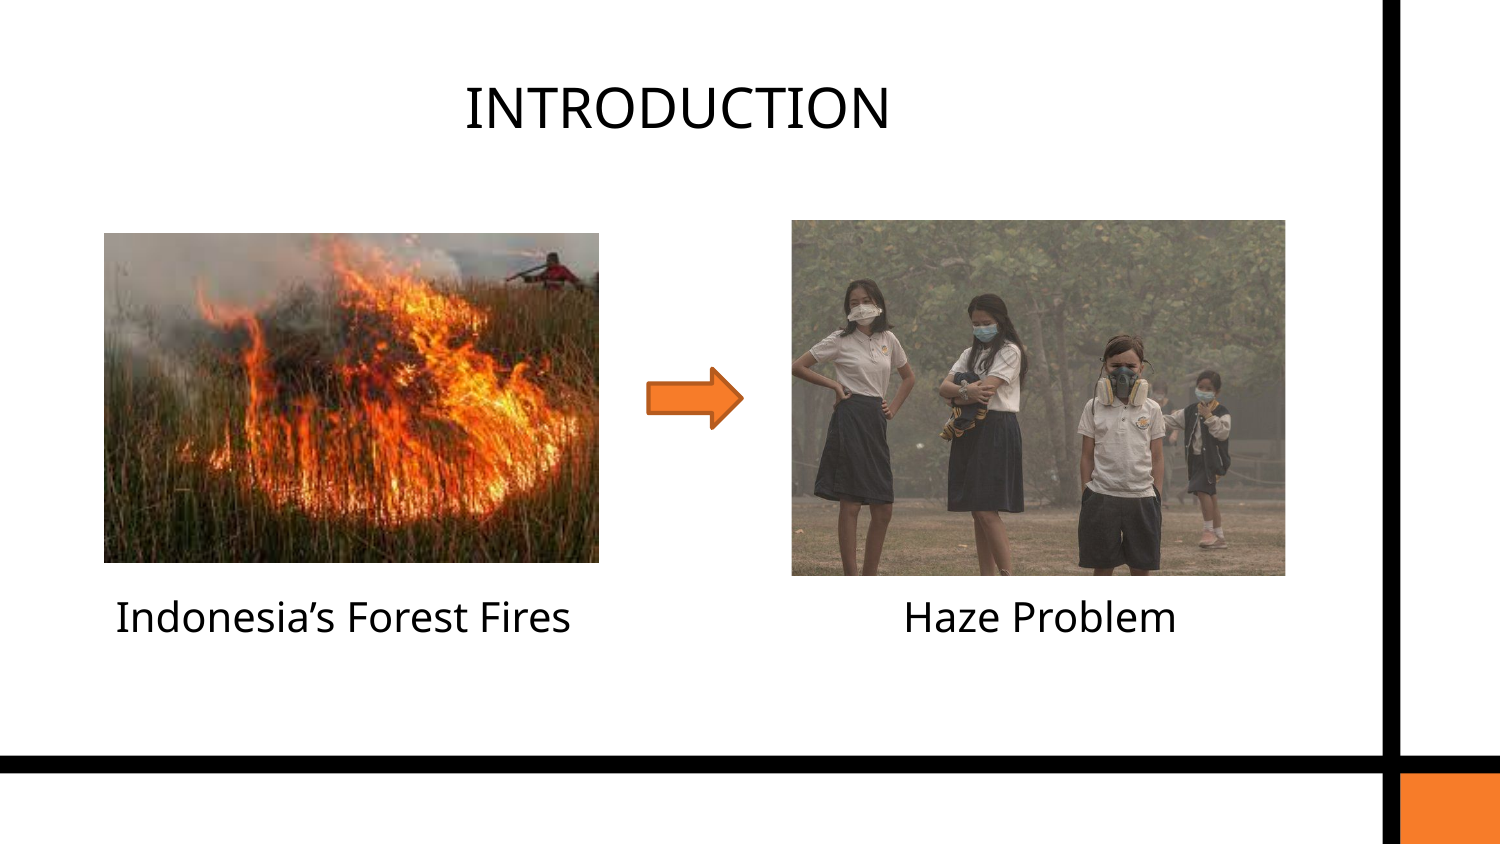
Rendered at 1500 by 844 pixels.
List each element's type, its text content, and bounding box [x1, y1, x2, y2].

text_box Haze Problem [791, 583, 1289, 649]
text_box Indonesia’s Forest Fires [95, 583, 593, 649]
title INTRODUCTION [135, 84, 1222, 128]
picture [104, 233, 599, 563]
picture [791, 220, 1286, 576]
text_box [646, 366, 744, 430]
